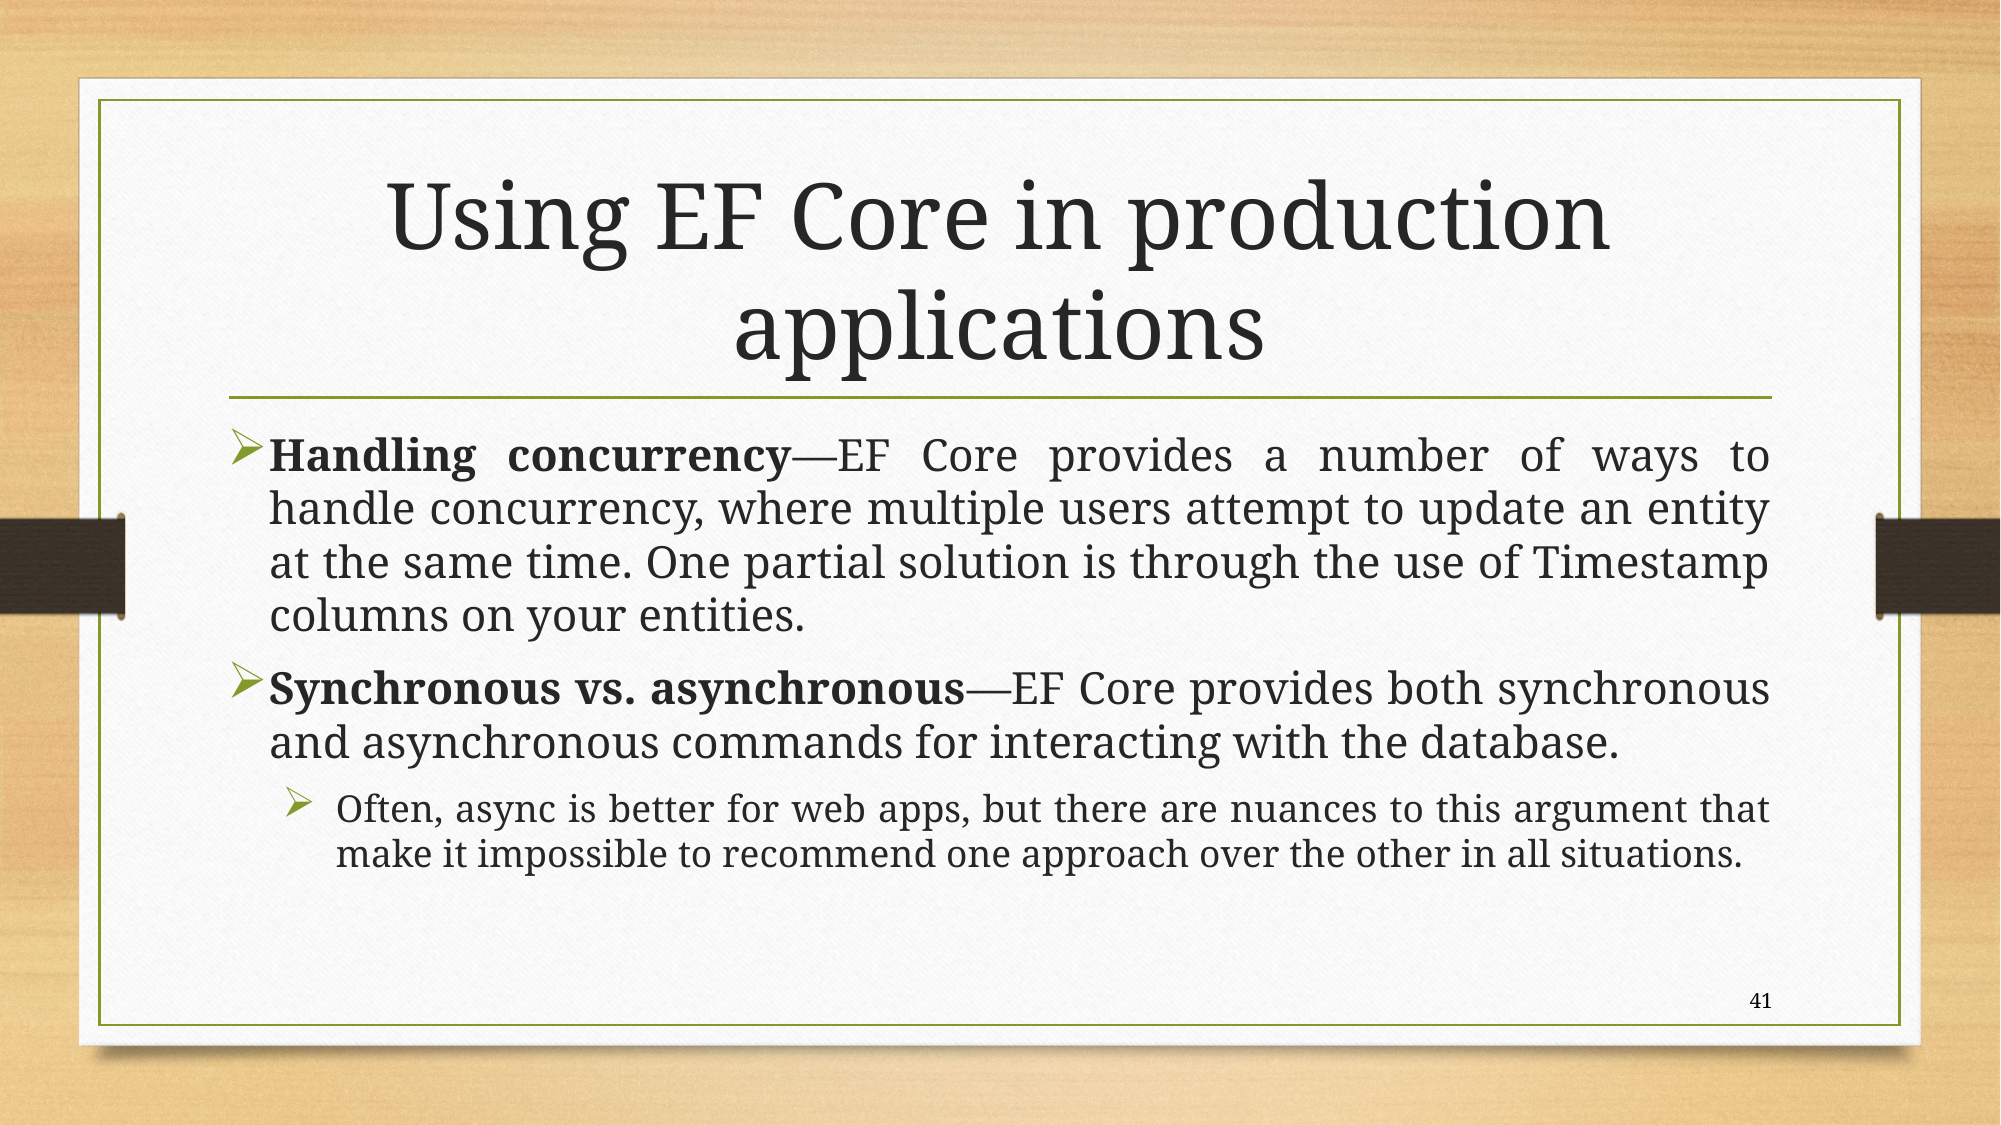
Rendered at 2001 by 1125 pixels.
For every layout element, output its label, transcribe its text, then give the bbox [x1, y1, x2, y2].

title Using EF Core in production applications [212, 161, 1788, 375]
slide_number 41 [1698, 979, 1788, 1025]
picture [0, 0, 2001, 1125]
list Handling concurrency—EF Core provides a number of ways to handle concurrency, where multiple users attempt to update an entity at the same time. One partial solution is through the use of Timestamp columns on your entities. Synchronous vs. asynchronous—EF Core provides both synchronous and asynchronous commands for interacting with the database. Often, async is better for web apps, but there are nuances to this argument that make it impossible to recommend one approach over the other in all situations. [212, 419, 1788, 964]
